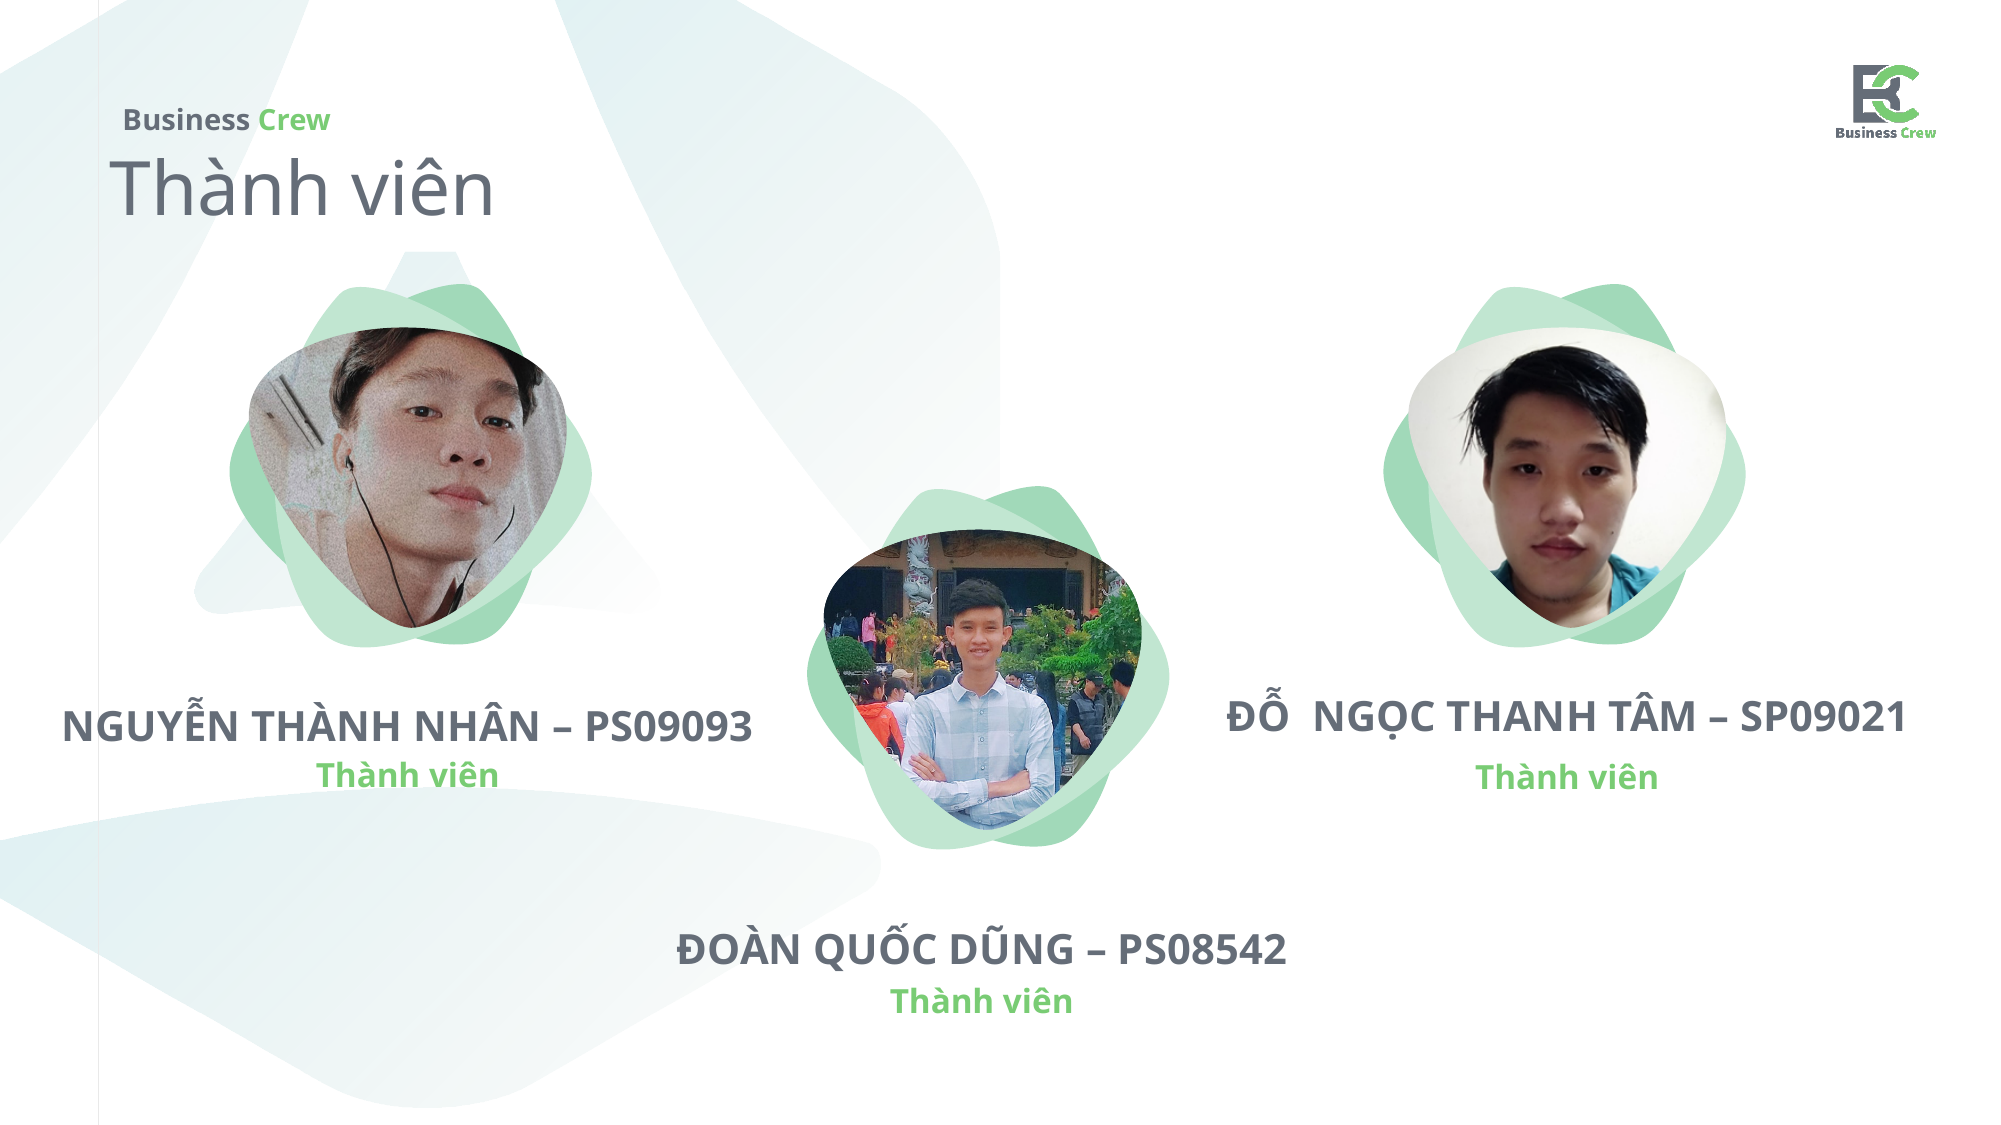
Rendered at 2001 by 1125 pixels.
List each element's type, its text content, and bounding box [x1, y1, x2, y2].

picture [823, 529, 1142, 830]
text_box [1373, 252, 1756, 681]
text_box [1250, 681, 1886, 804]
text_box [696, 915, 1268, 1029]
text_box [219, 252, 602, 692]
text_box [88, 692, 728, 803]
picture [248, 327, 567, 628]
picture [1408, 327, 1727, 628]
picture [1836, 65, 1936, 138]
text_box Business Crew [107, 94, 347, 133]
text_box Thành viên [99, 133, 512, 239]
text_box Thành viên [94, 133, 98, 239]
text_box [797, 454, 1180, 894]
